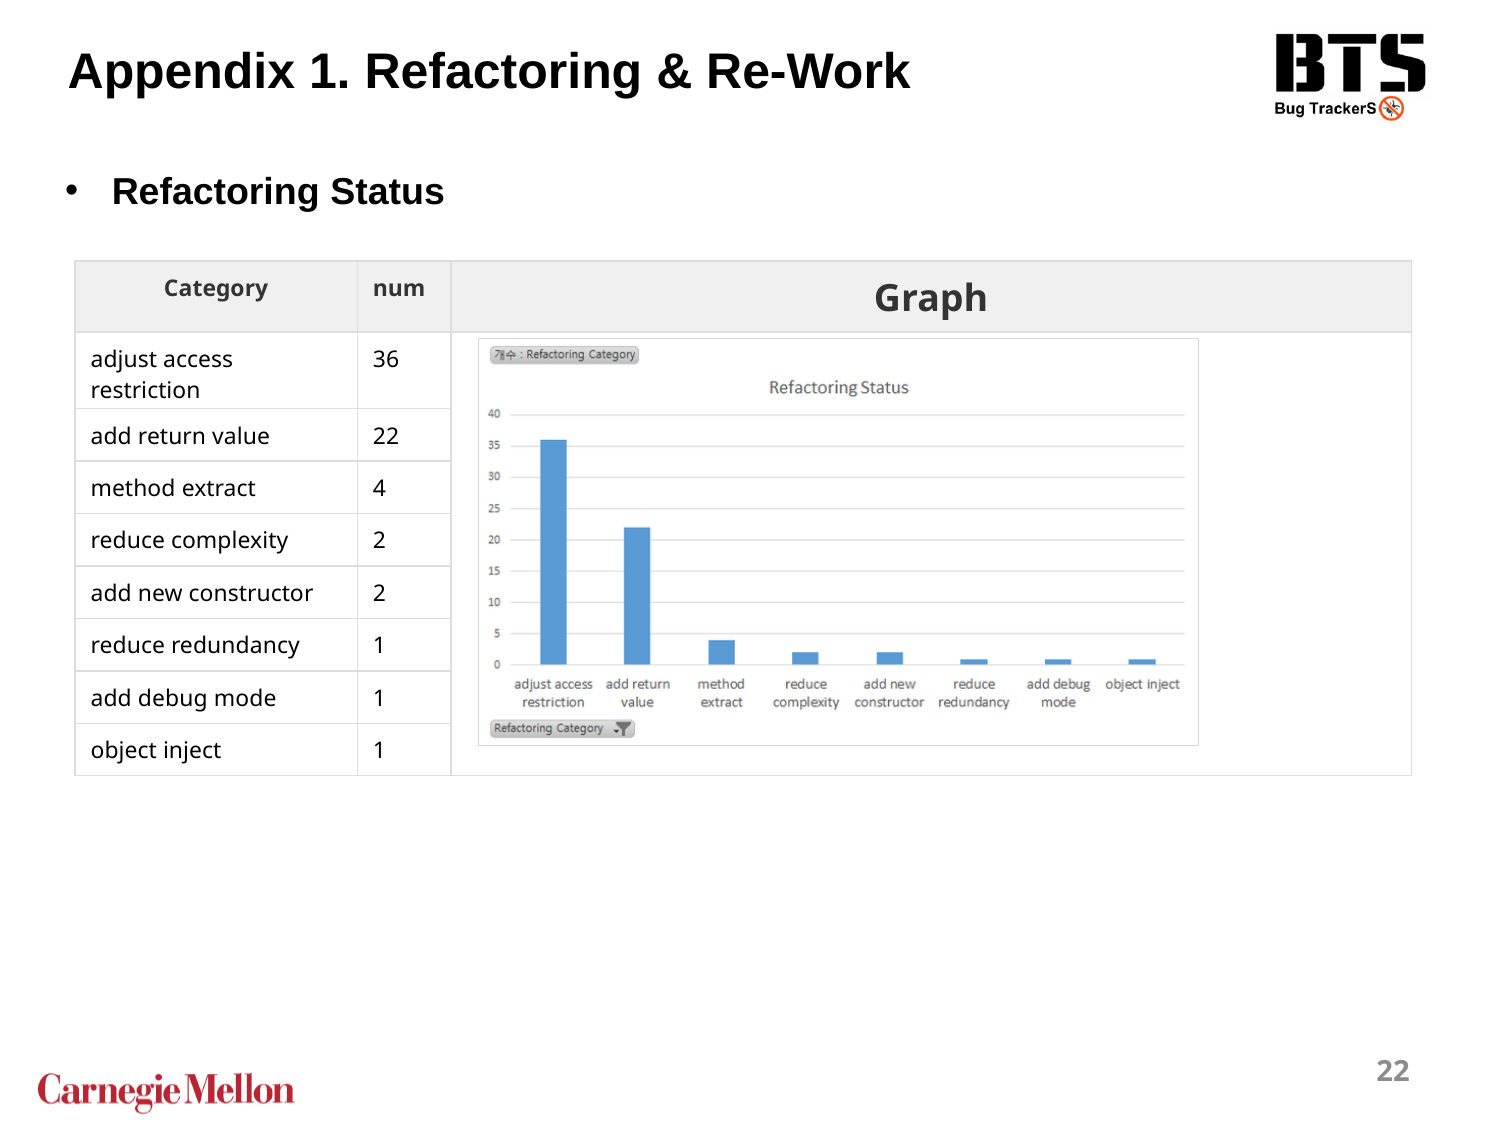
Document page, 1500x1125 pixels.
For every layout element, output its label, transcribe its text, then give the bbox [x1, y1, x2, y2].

table_cell 2 [358, 514, 450, 565]
table_header num [358, 262, 450, 331]
table_cell 1 [358, 672, 450, 723]
table_header Graph [452, 262, 1411, 331]
table_cell 22 [358, 409, 450, 460]
picture [35, 1068, 296, 1116]
table_cell 1 [358, 724, 450, 775]
table_cell [452, 333, 1411, 775]
picture [478, 337, 1200, 746]
table_cell 4 [358, 462, 450, 513]
table_cell adjust access restriction [76, 333, 357, 408]
table_cell 36 [358, 333, 450, 408]
text_box Refactoring Status [50, 146, 461, 220]
picture [1264, 30, 1436, 127]
table_cell reduce redundancy [76, 619, 357, 670]
table_cell add debug mode [76, 672, 357, 723]
table_cell 2 [358, 567, 450, 618]
table_cell method extract [76, 462, 357, 513]
table_cell add return value [76, 409, 357, 460]
slide_number 22 [1074, 1042, 1425, 1103]
table_header Category [76, 262, 357, 331]
table_cell add new constructor [76, 567, 357, 618]
text_box Appendix 1. Refactoring & Re-Work [53, 30, 987, 106]
table_cell object inject [76, 724, 357, 775]
table_cell 1 [358, 619, 450, 670]
table_cell reduce complexity [76, 514, 357, 565]
